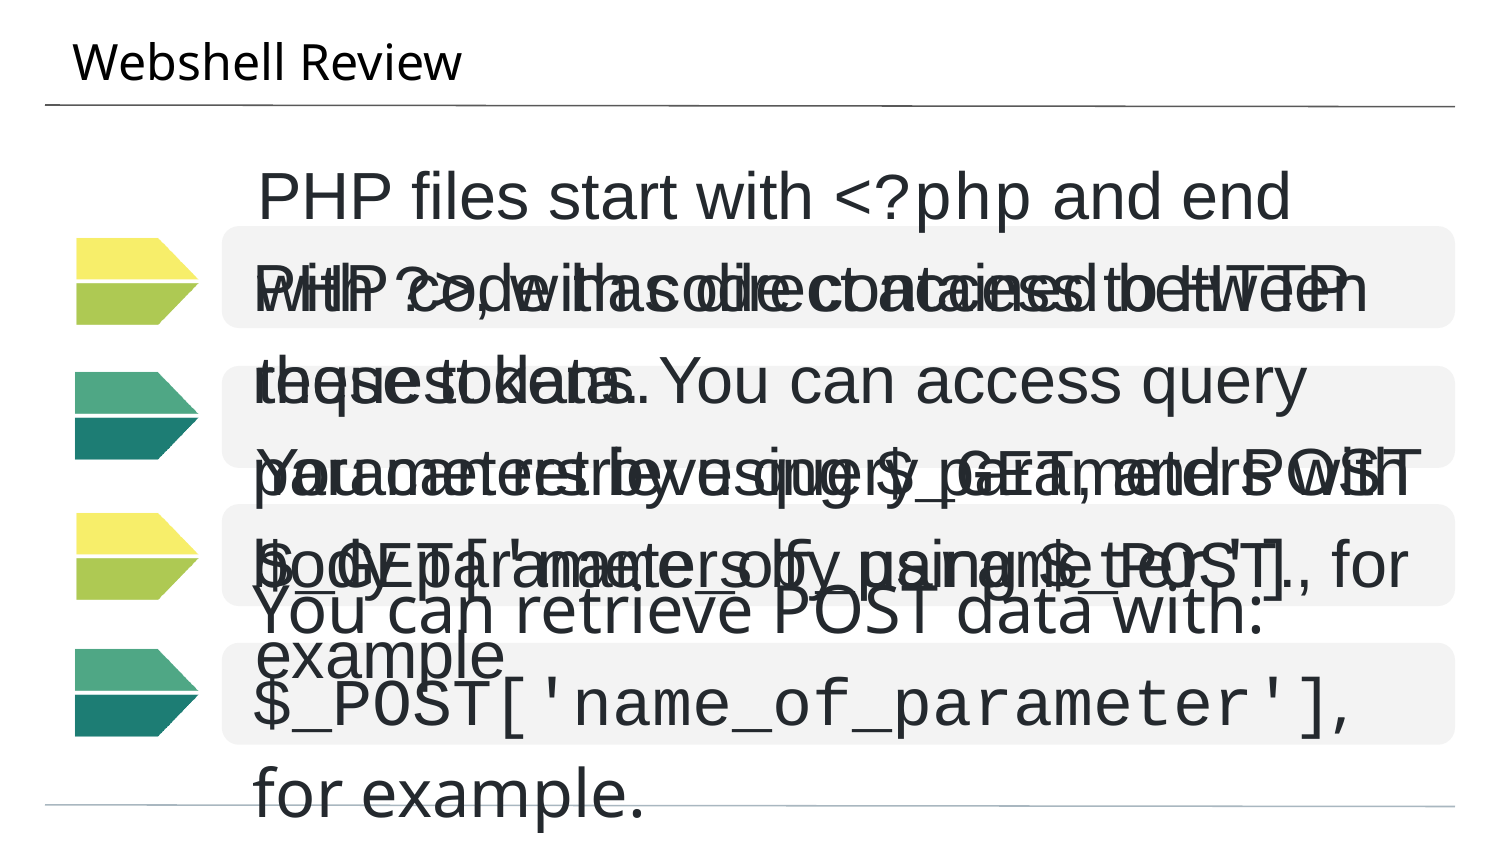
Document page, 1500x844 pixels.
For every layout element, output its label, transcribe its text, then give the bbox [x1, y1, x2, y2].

subtitle You can retrieve query parameters with $_GET['name_of_parameter'], for example [0, 504, 1500, 605]
subtitle PHP files start with <?php and end with ?>, with code contained between these tokens. [2, 229, 1500, 329]
subtitle You can retrieve POST data with: $_POST['name_of_parameter'], for example. [0, 642, 1500, 743]
title Webshell Review [0, 0, 1500, 88]
subtitle PHP code has direct access to HTTP request data. You can access query parameters by using $_GET, and POST body parameters by using $_POST. [0, 367, 1500, 467]
